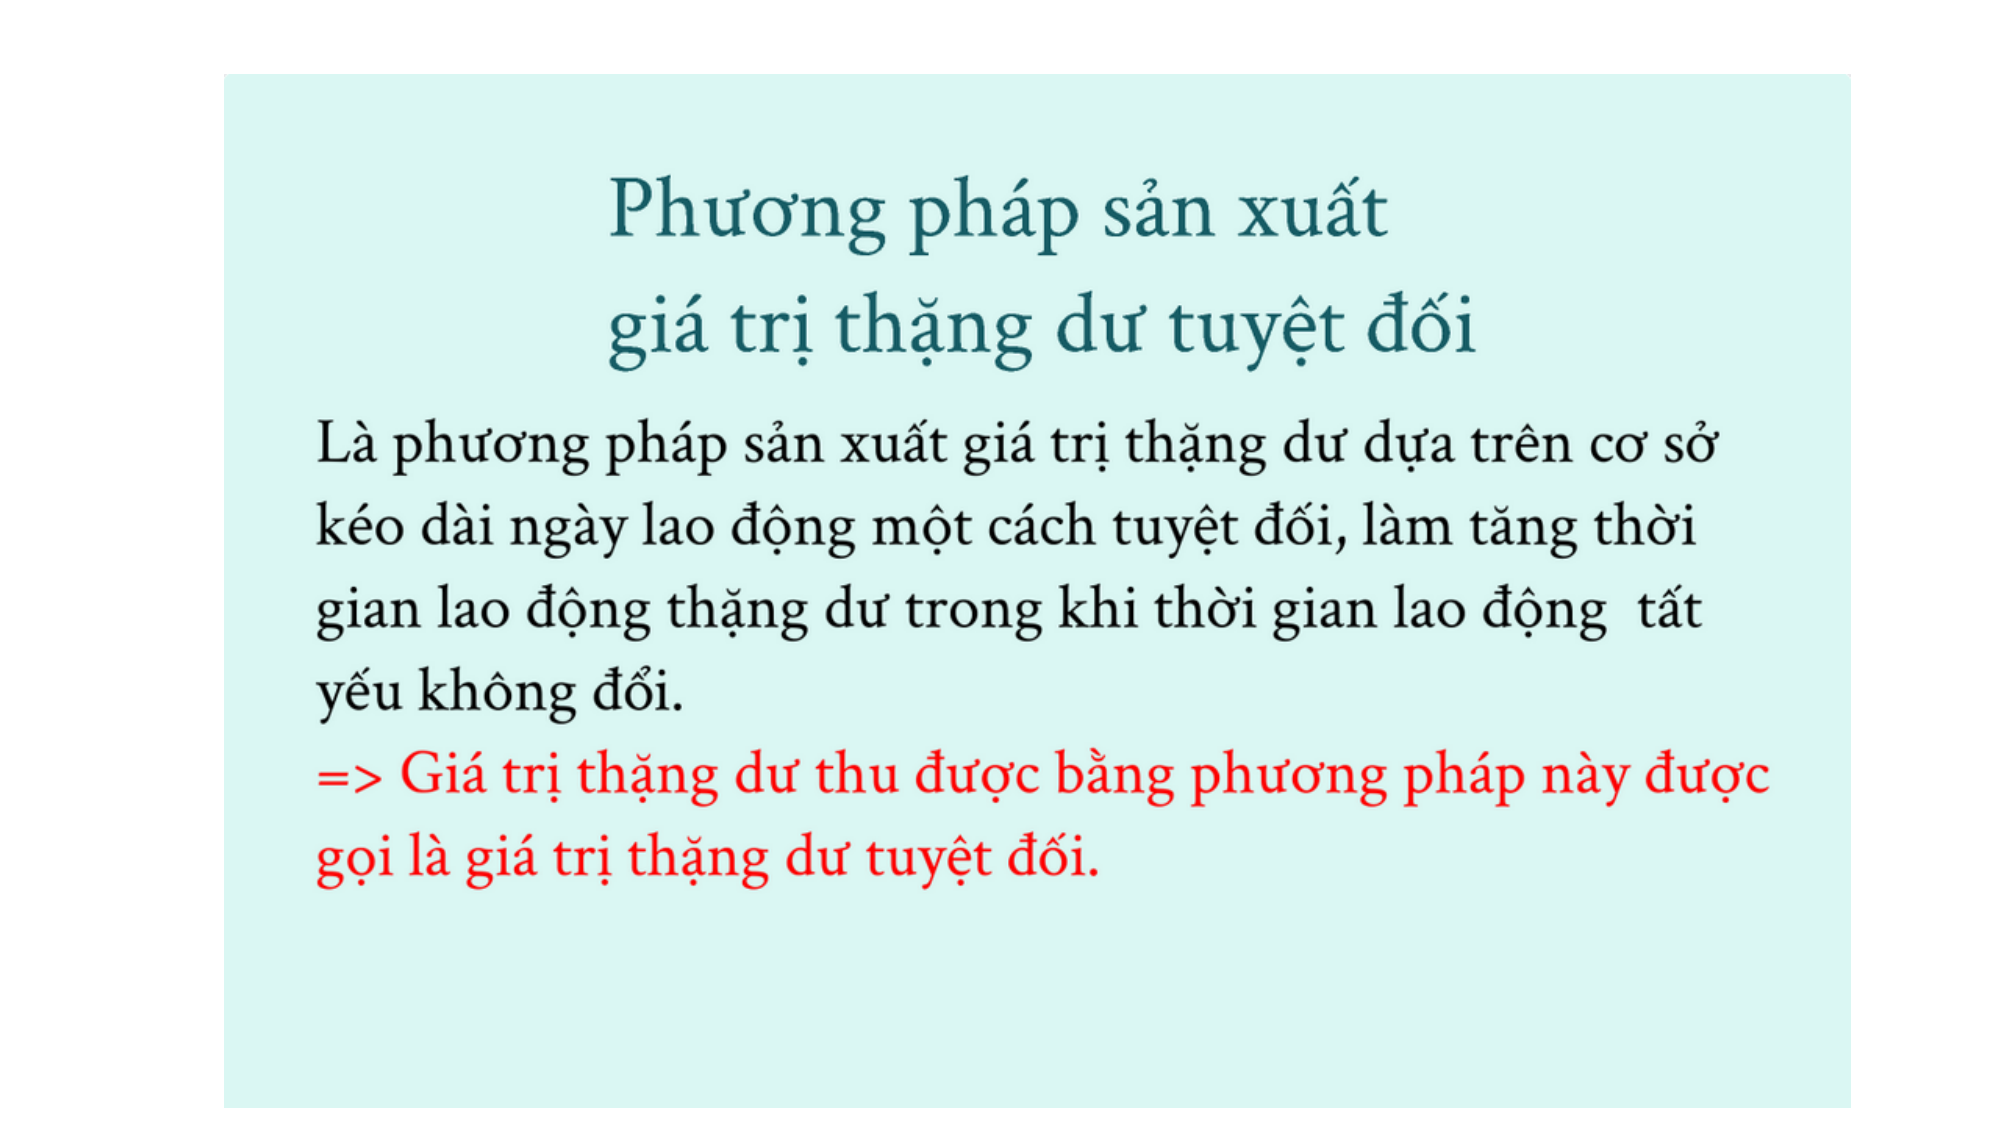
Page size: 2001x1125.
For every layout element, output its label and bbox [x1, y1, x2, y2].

picture [224, 74, 1851, 1108]
